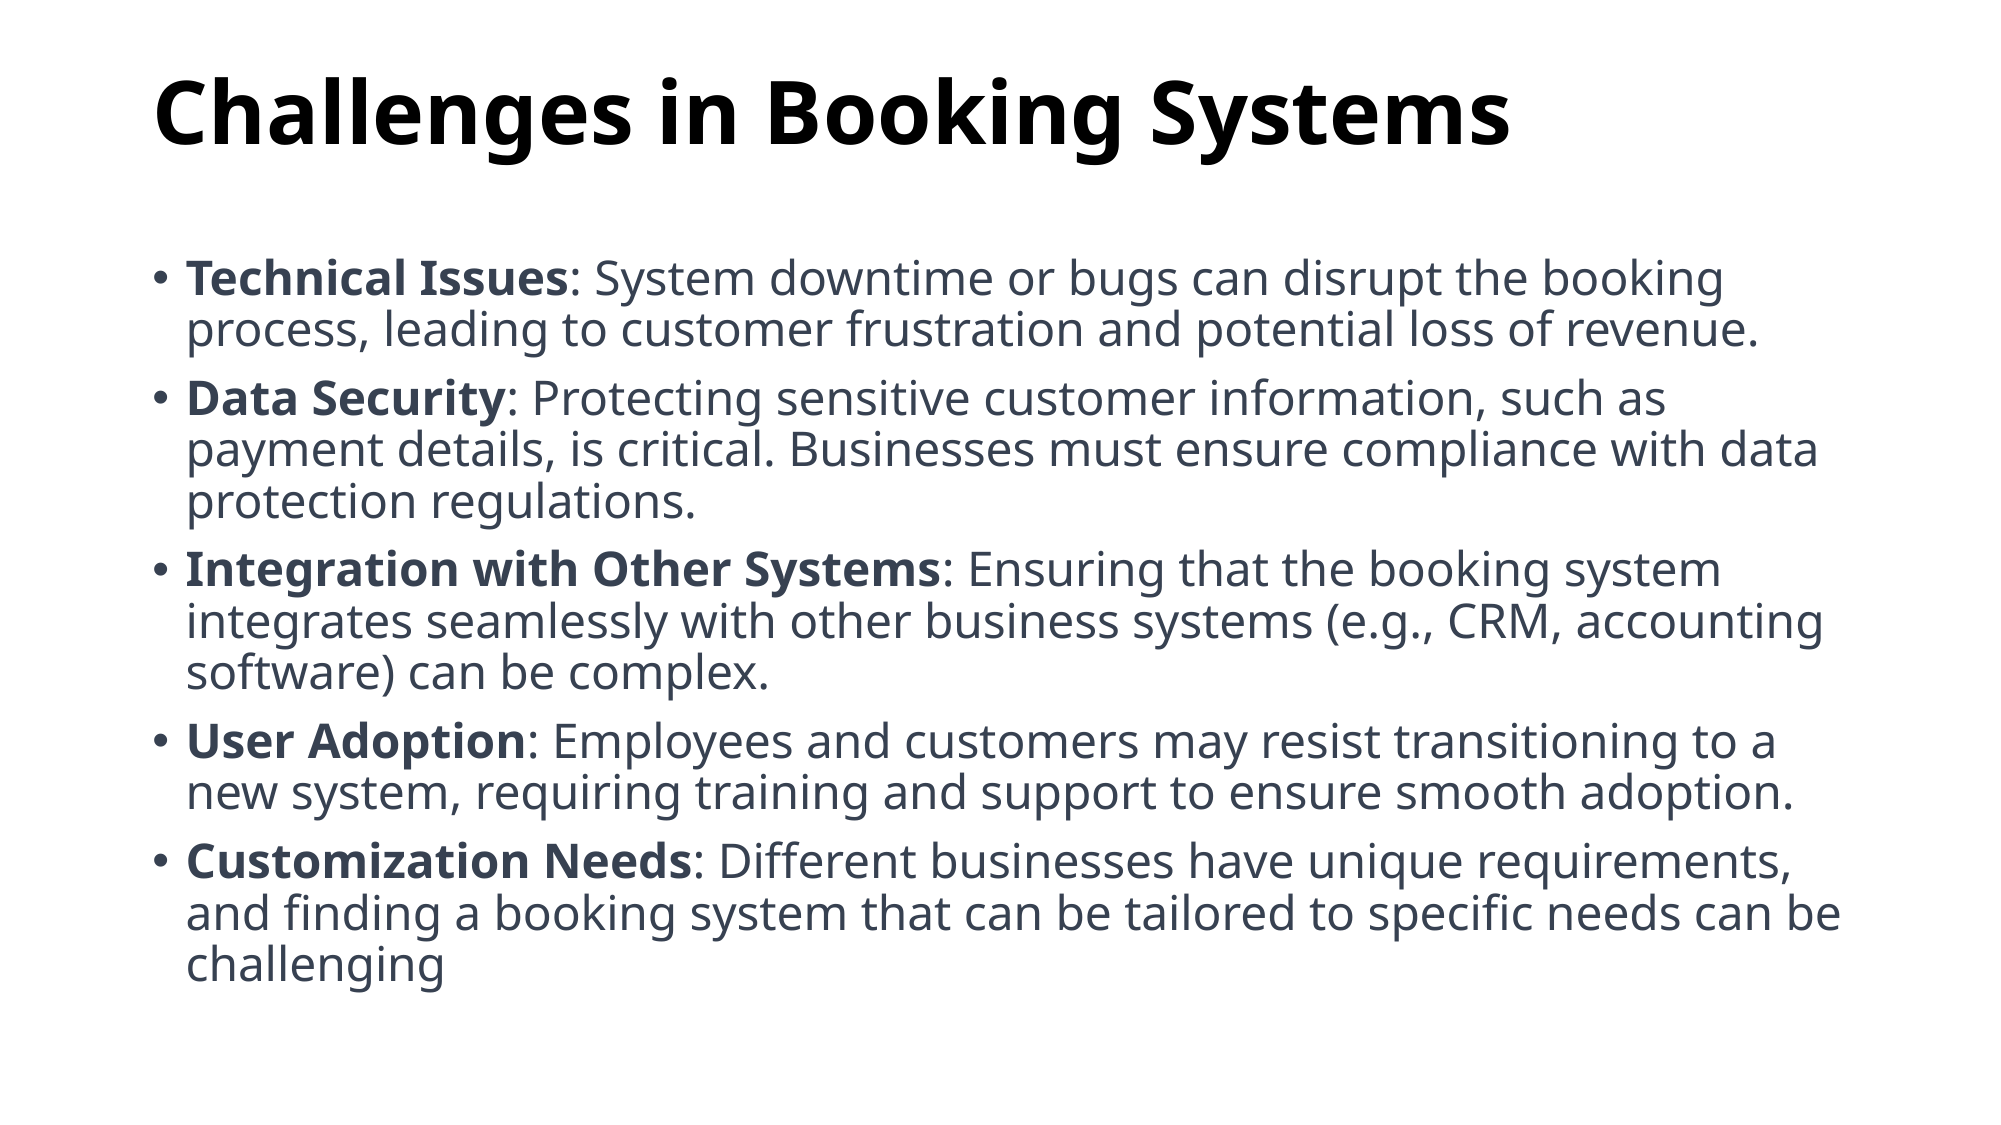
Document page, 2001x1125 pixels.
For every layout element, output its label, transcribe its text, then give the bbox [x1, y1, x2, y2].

title Challenges in Booking Systems [137, 59, 1863, 246]
list Technical Issues: System downtime or bugs can disrupt the booking process, leading to customer frustration and potential loss of revenue. Data Security: Protecting sensitive customer information, such as payment details, is critical. Businesses must ensure compliance with data protection regulations. Integration with Other Systems: Ensuring that the booking system integrates seamlessly with other business systems (e.g., CRM, accounting software) can be complex. User Adoption: Employees and customers may resist transitioning to a new system, requiring training and support to ensure smooth adoption. Customization Needs: Different businesses have unique requirements, and finding a booking system that can be tailored to specific needs can be challenging [137, 246, 1863, 1014]
